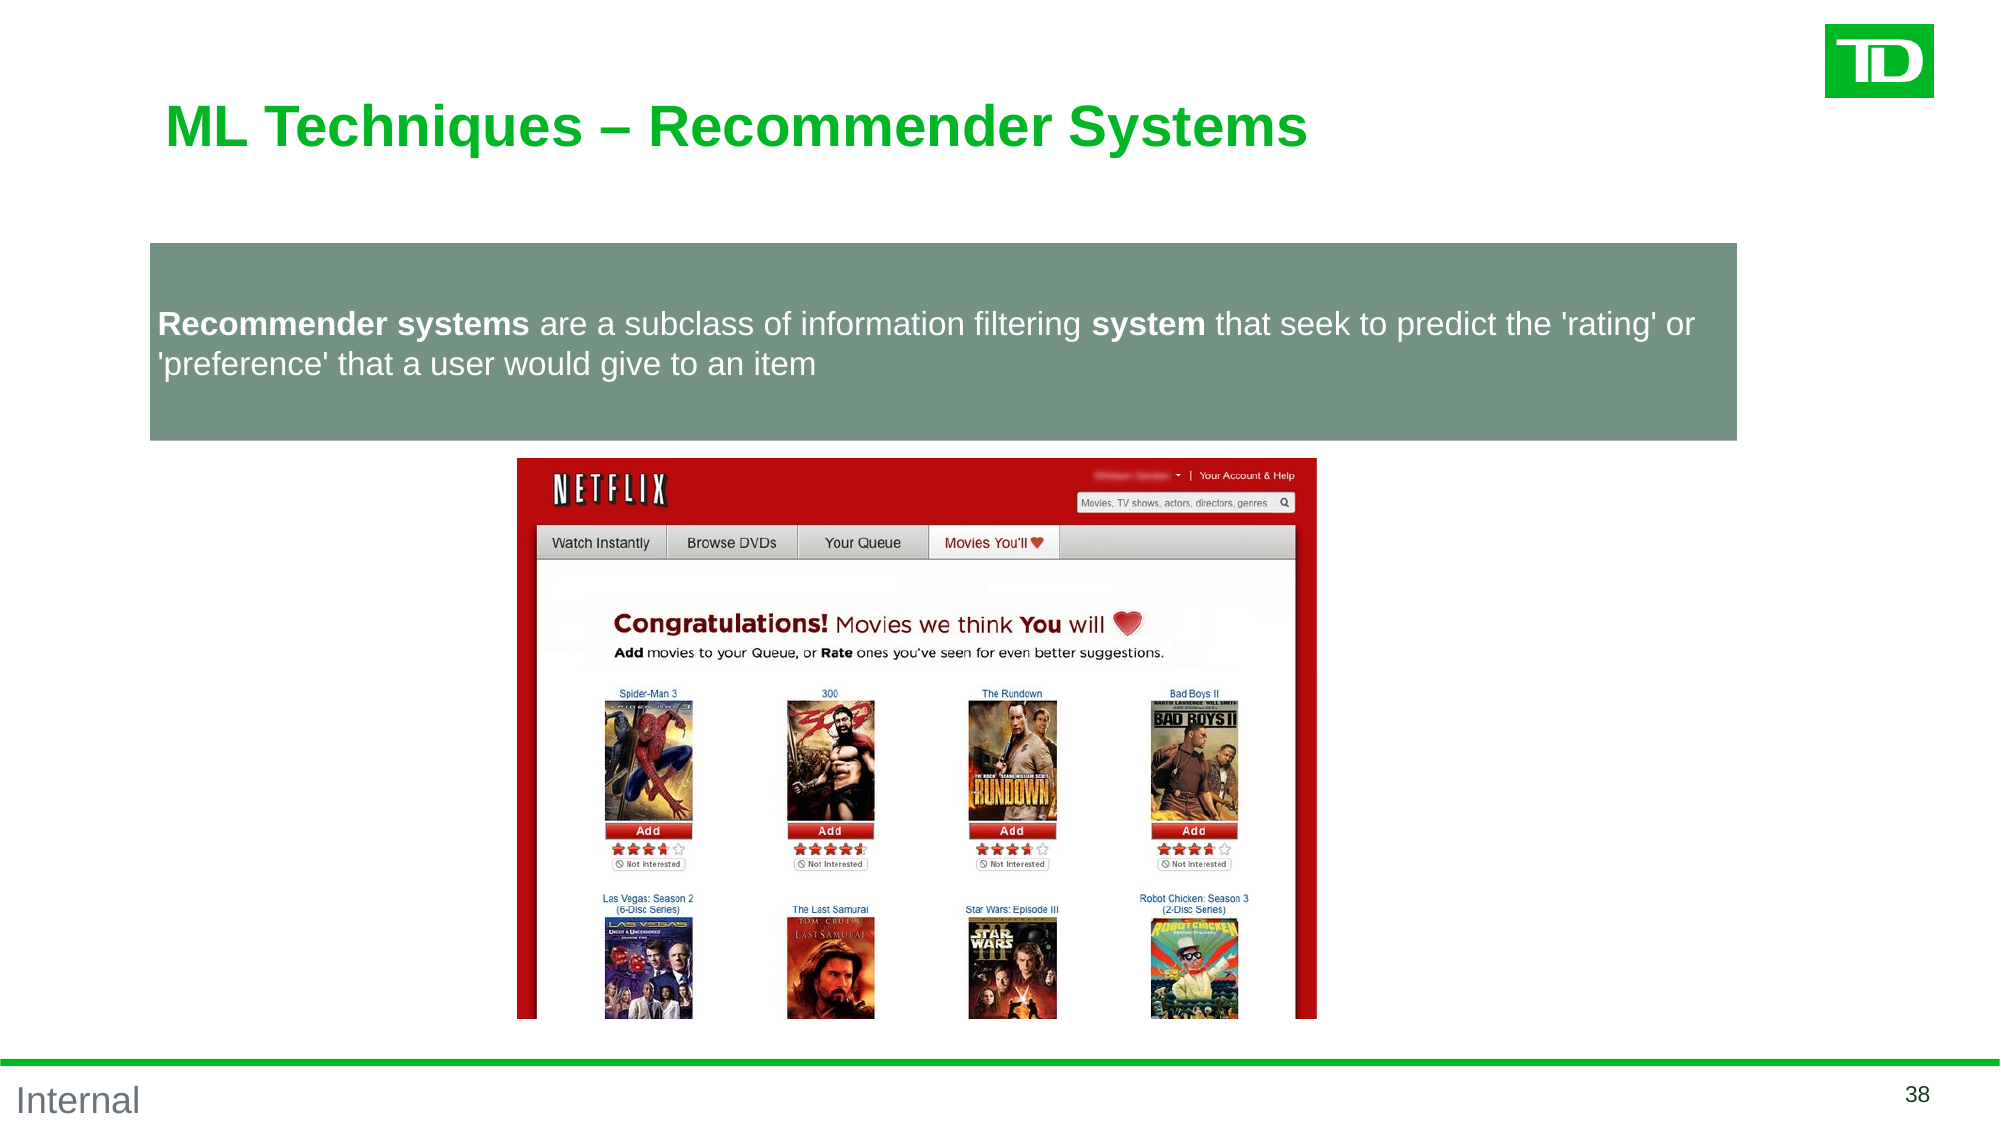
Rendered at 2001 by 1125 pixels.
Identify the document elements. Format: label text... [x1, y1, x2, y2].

slide_number 38 [1793, 1078, 1946, 1109]
title ML Techniques – Recommender Systems [150, 62, 1634, 196]
text_box Recommender systems are a subclass of information filtering system that seek to predict the 'rating' or 'preference' that a user would give to an item [149, 242, 1738, 442]
picture [1825, 24, 1934, 98]
picture [516, 457, 1317, 1019]
